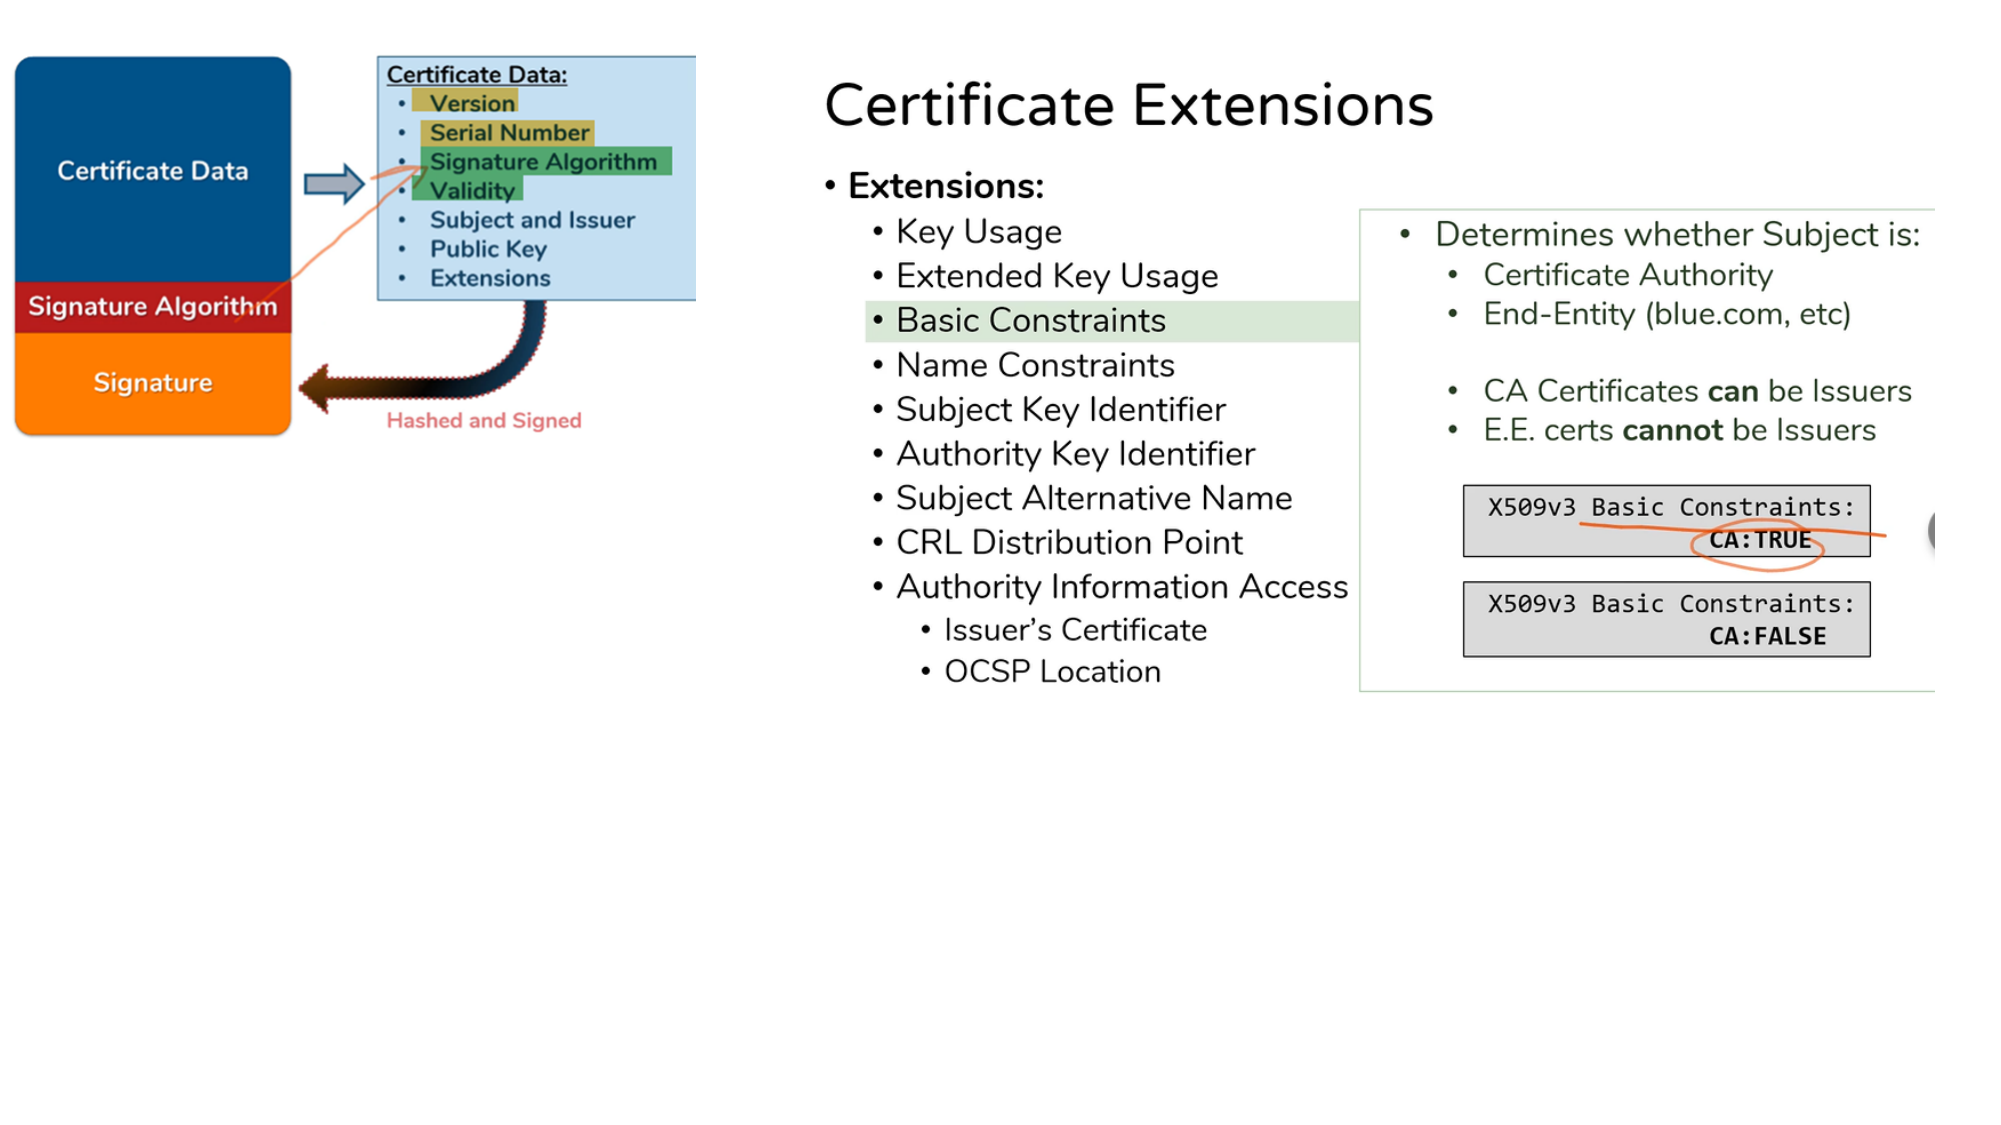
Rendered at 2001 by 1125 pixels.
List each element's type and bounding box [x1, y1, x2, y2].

picture [802, 77, 1935, 707]
picture [0, 45, 696, 441]
